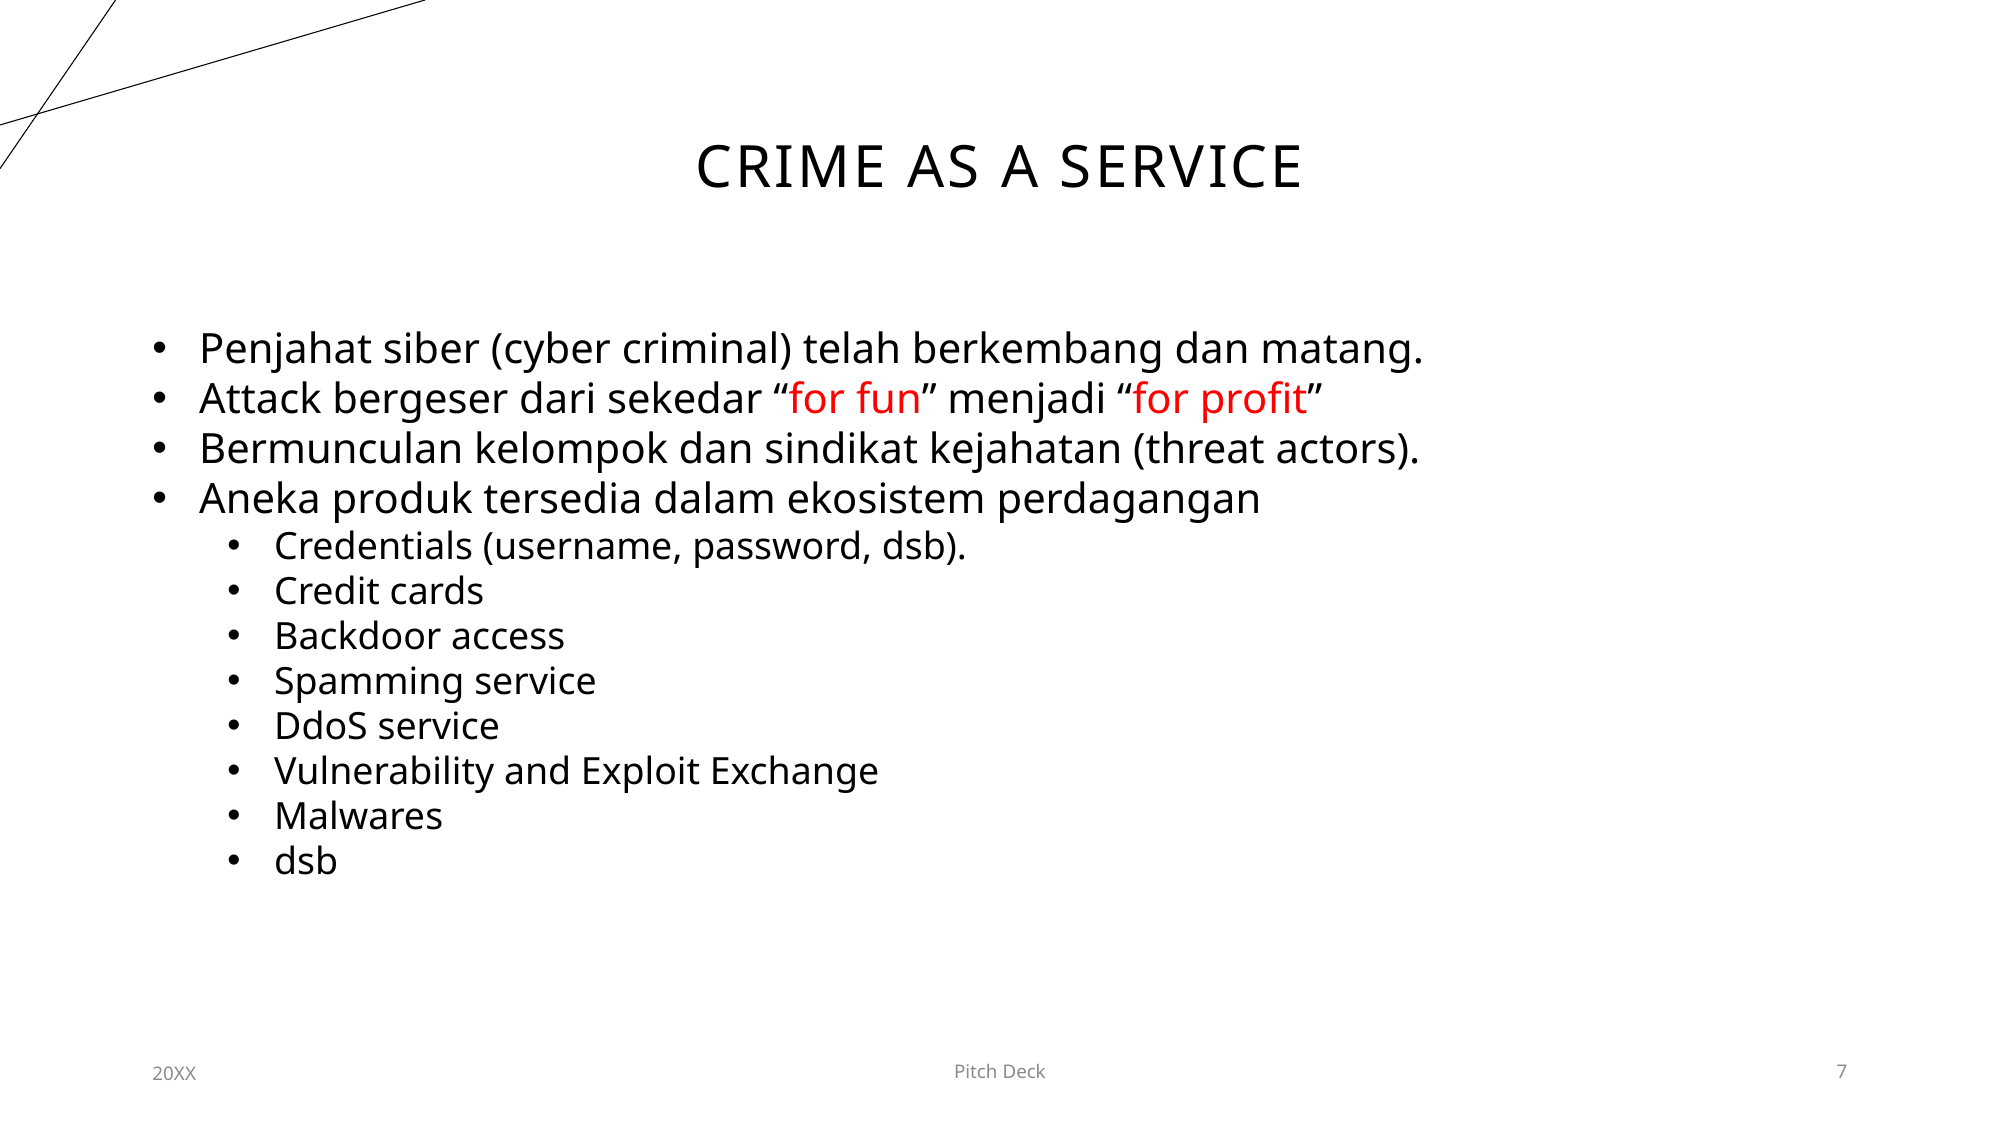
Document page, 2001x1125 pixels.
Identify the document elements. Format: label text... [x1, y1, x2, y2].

title Crime as a service [137, 59, 1863, 278]
slide_number 7 [1412, 1042, 1863, 1103]
slide_number 20XX [137, 1042, 588, 1103]
footer Pitch Deck [662, 1042, 1338, 1103]
text_box Penjahat siber (cyber criminal) telah berkembang dan matang. Attack bergeser dari sekedar “for fun” menjadi “for profit” Bermunculan kelompok dan sindikat kejahatan (threat actors). Aneka produk tersedia dalam ekosistem perdagangan Credentials (username, password, dsb). Credit cards Backdoor access Spamming service DdoS service Vulnerability and Exploit Exchange Malwares dsb [137, 314, 1920, 1025]
